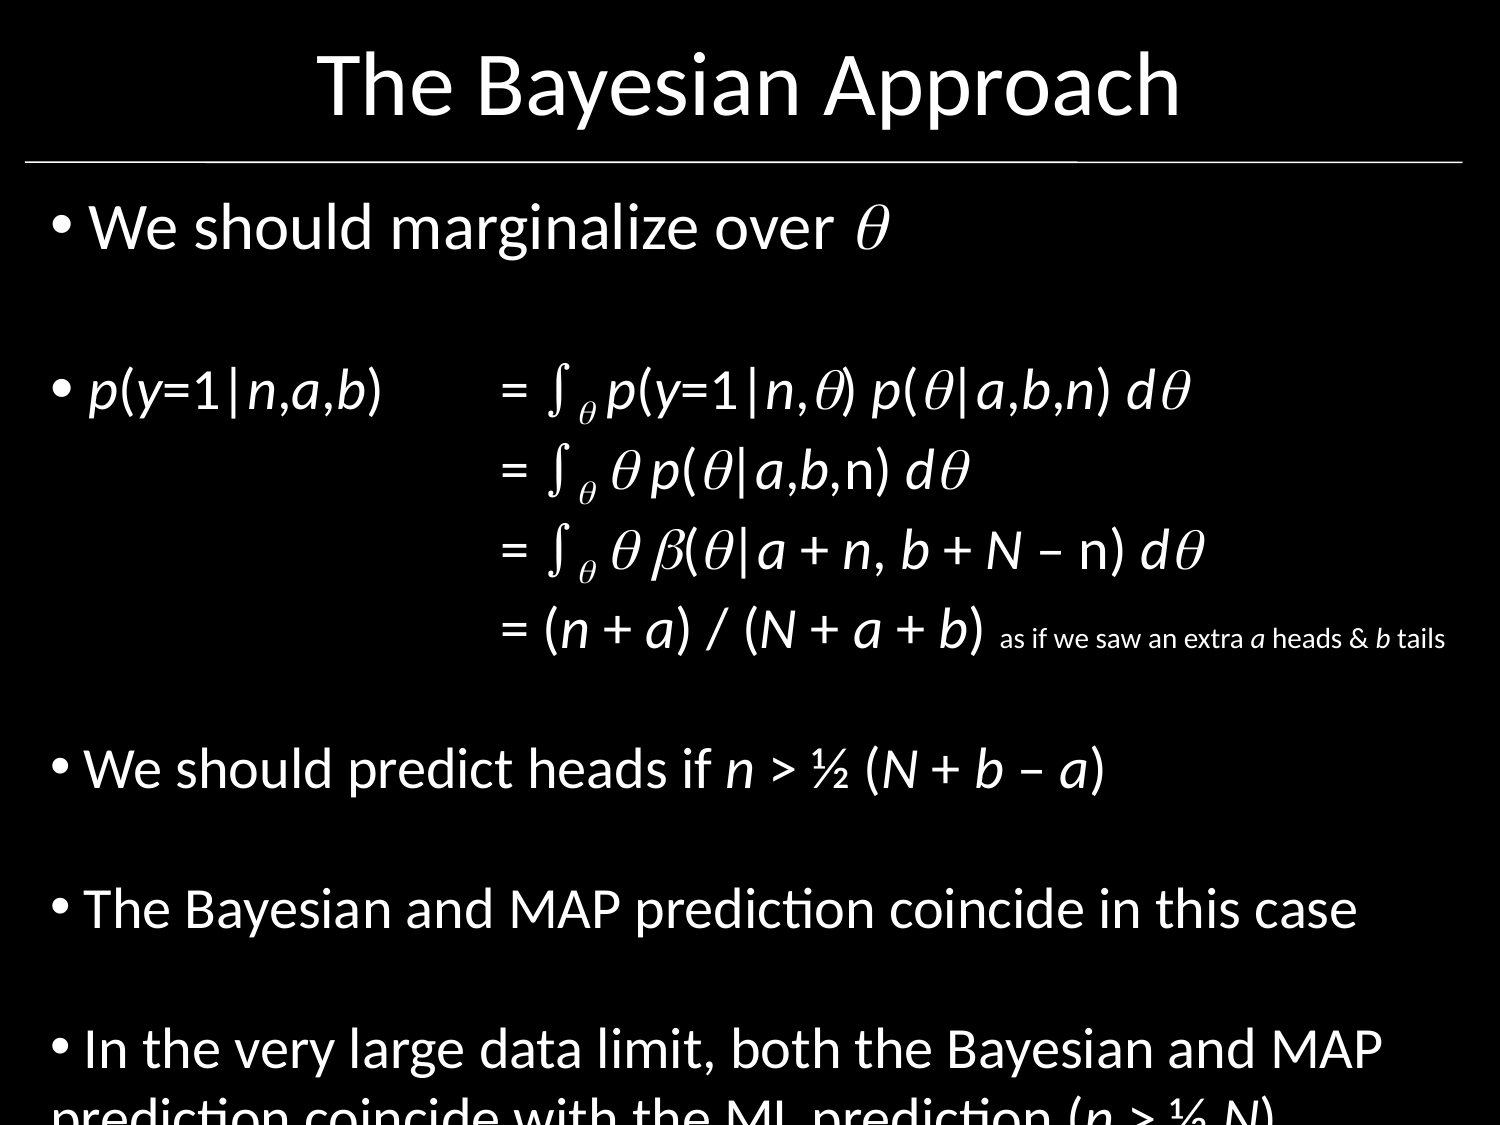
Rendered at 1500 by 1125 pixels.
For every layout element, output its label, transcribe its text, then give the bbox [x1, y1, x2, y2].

title The Bayesian Approach [0, 14, 1500, 144]
text_box We should marginalize over  p(y=1|n,a,b) =  p(y=1|n,) p(|a,b,n) d =   p(|a,b,n) d =   (|a + n, b + N – n) d = (n + a) / (N + a + b) as if we saw an extra a heads & b tails We should predict heads if n > ½ (N + b – a) The Bayesian and MAP prediction coincide in this case In the very large data limit, both the Bayesian and MAP prediction coincide with the ML prediction (n > ½ N) [35, 175, 1500, 1090]
